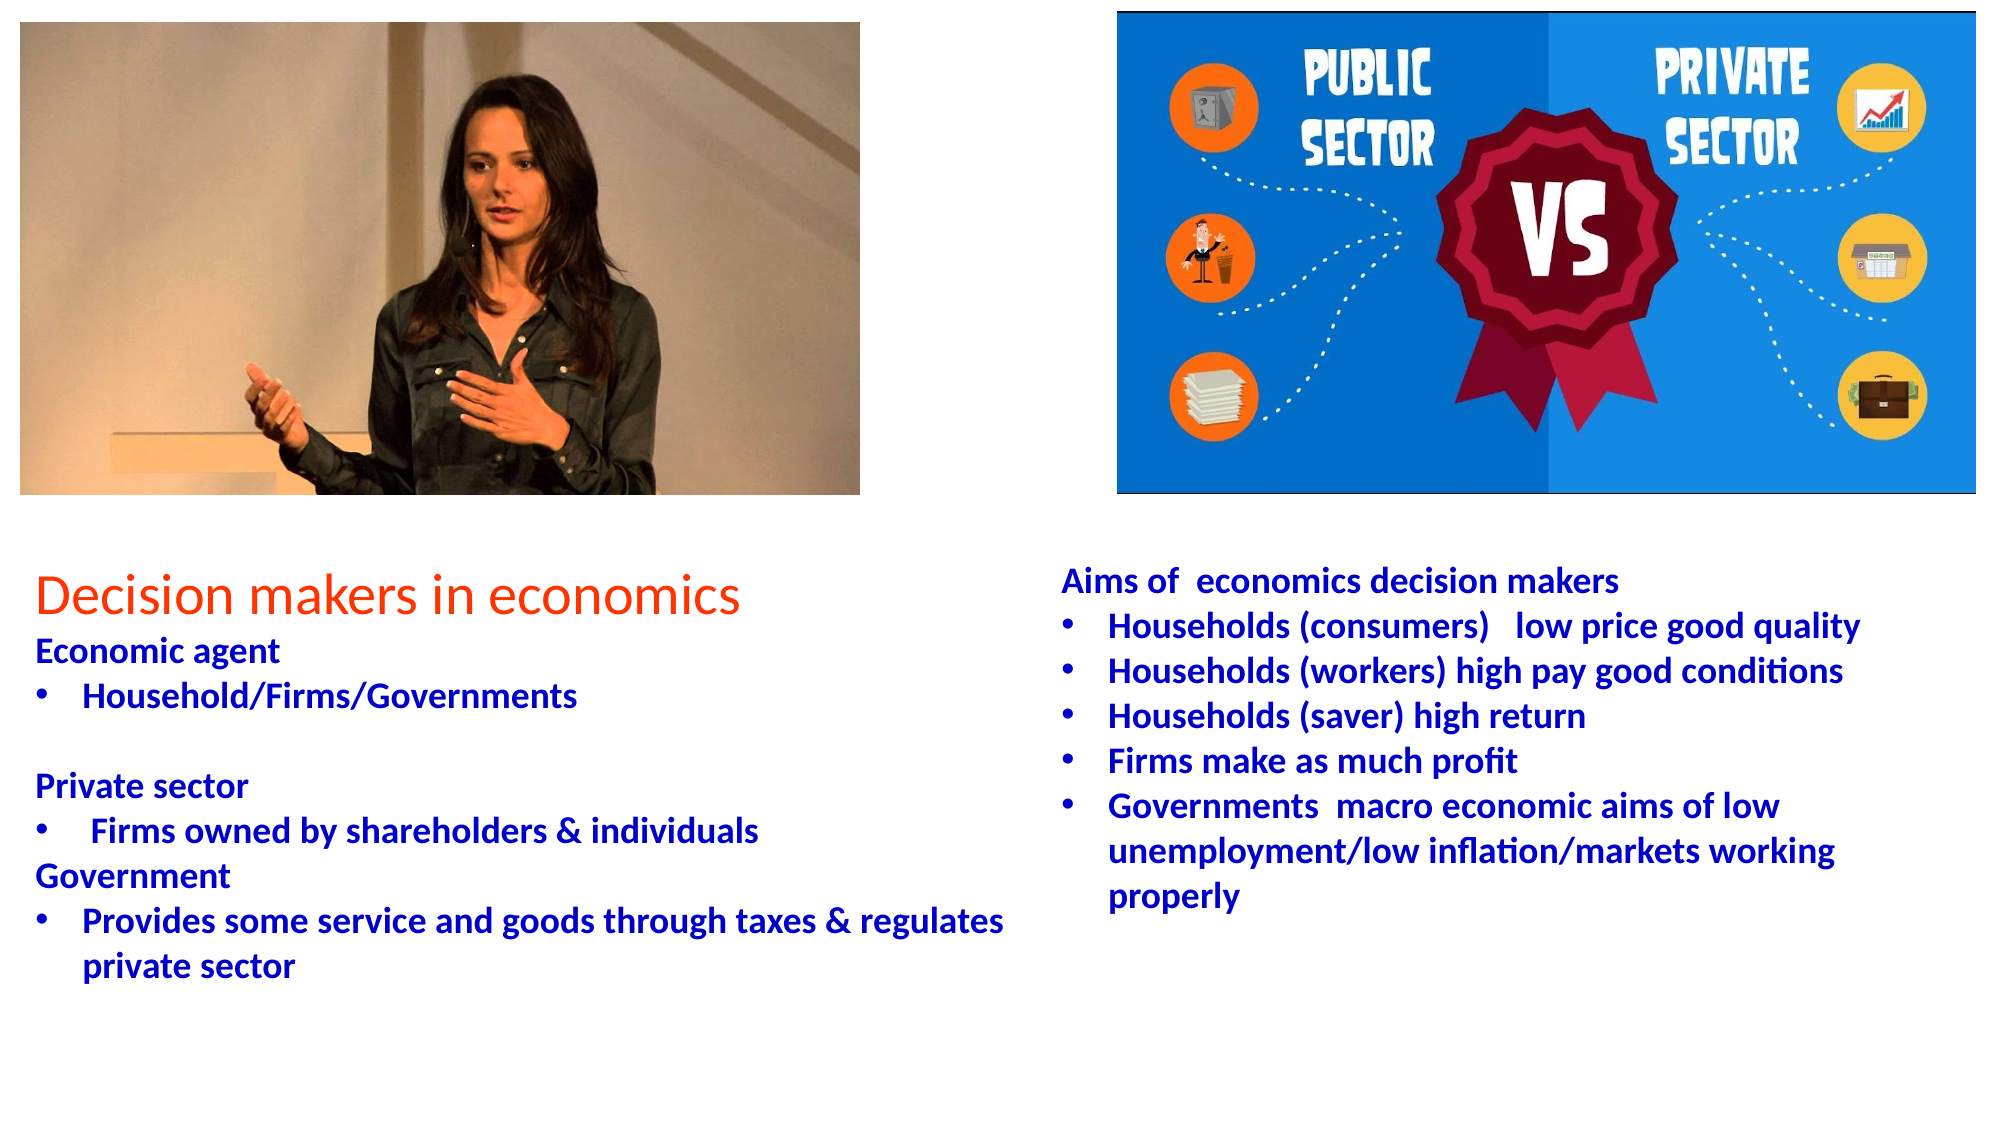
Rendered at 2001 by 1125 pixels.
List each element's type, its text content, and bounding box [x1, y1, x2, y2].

text_box Aims of economics decision makers Households (consumers) low price good quality Households (workers) high pay good conditions Households (saver) high return Firms make as much profit Governments macro economic aims of low unemployment/low inflation/markets working properly [1046, 548, 1950, 924]
picture [20, 22, 860, 495]
picture [1117, 11, 1976, 495]
text_box Decision makers in economics Economic agent Household/Firms/Governments Private sector Firms owned by shareholders & individuals Government Provides some service and goods through taxes & regulates private sector [20, 549, 1038, 1084]
